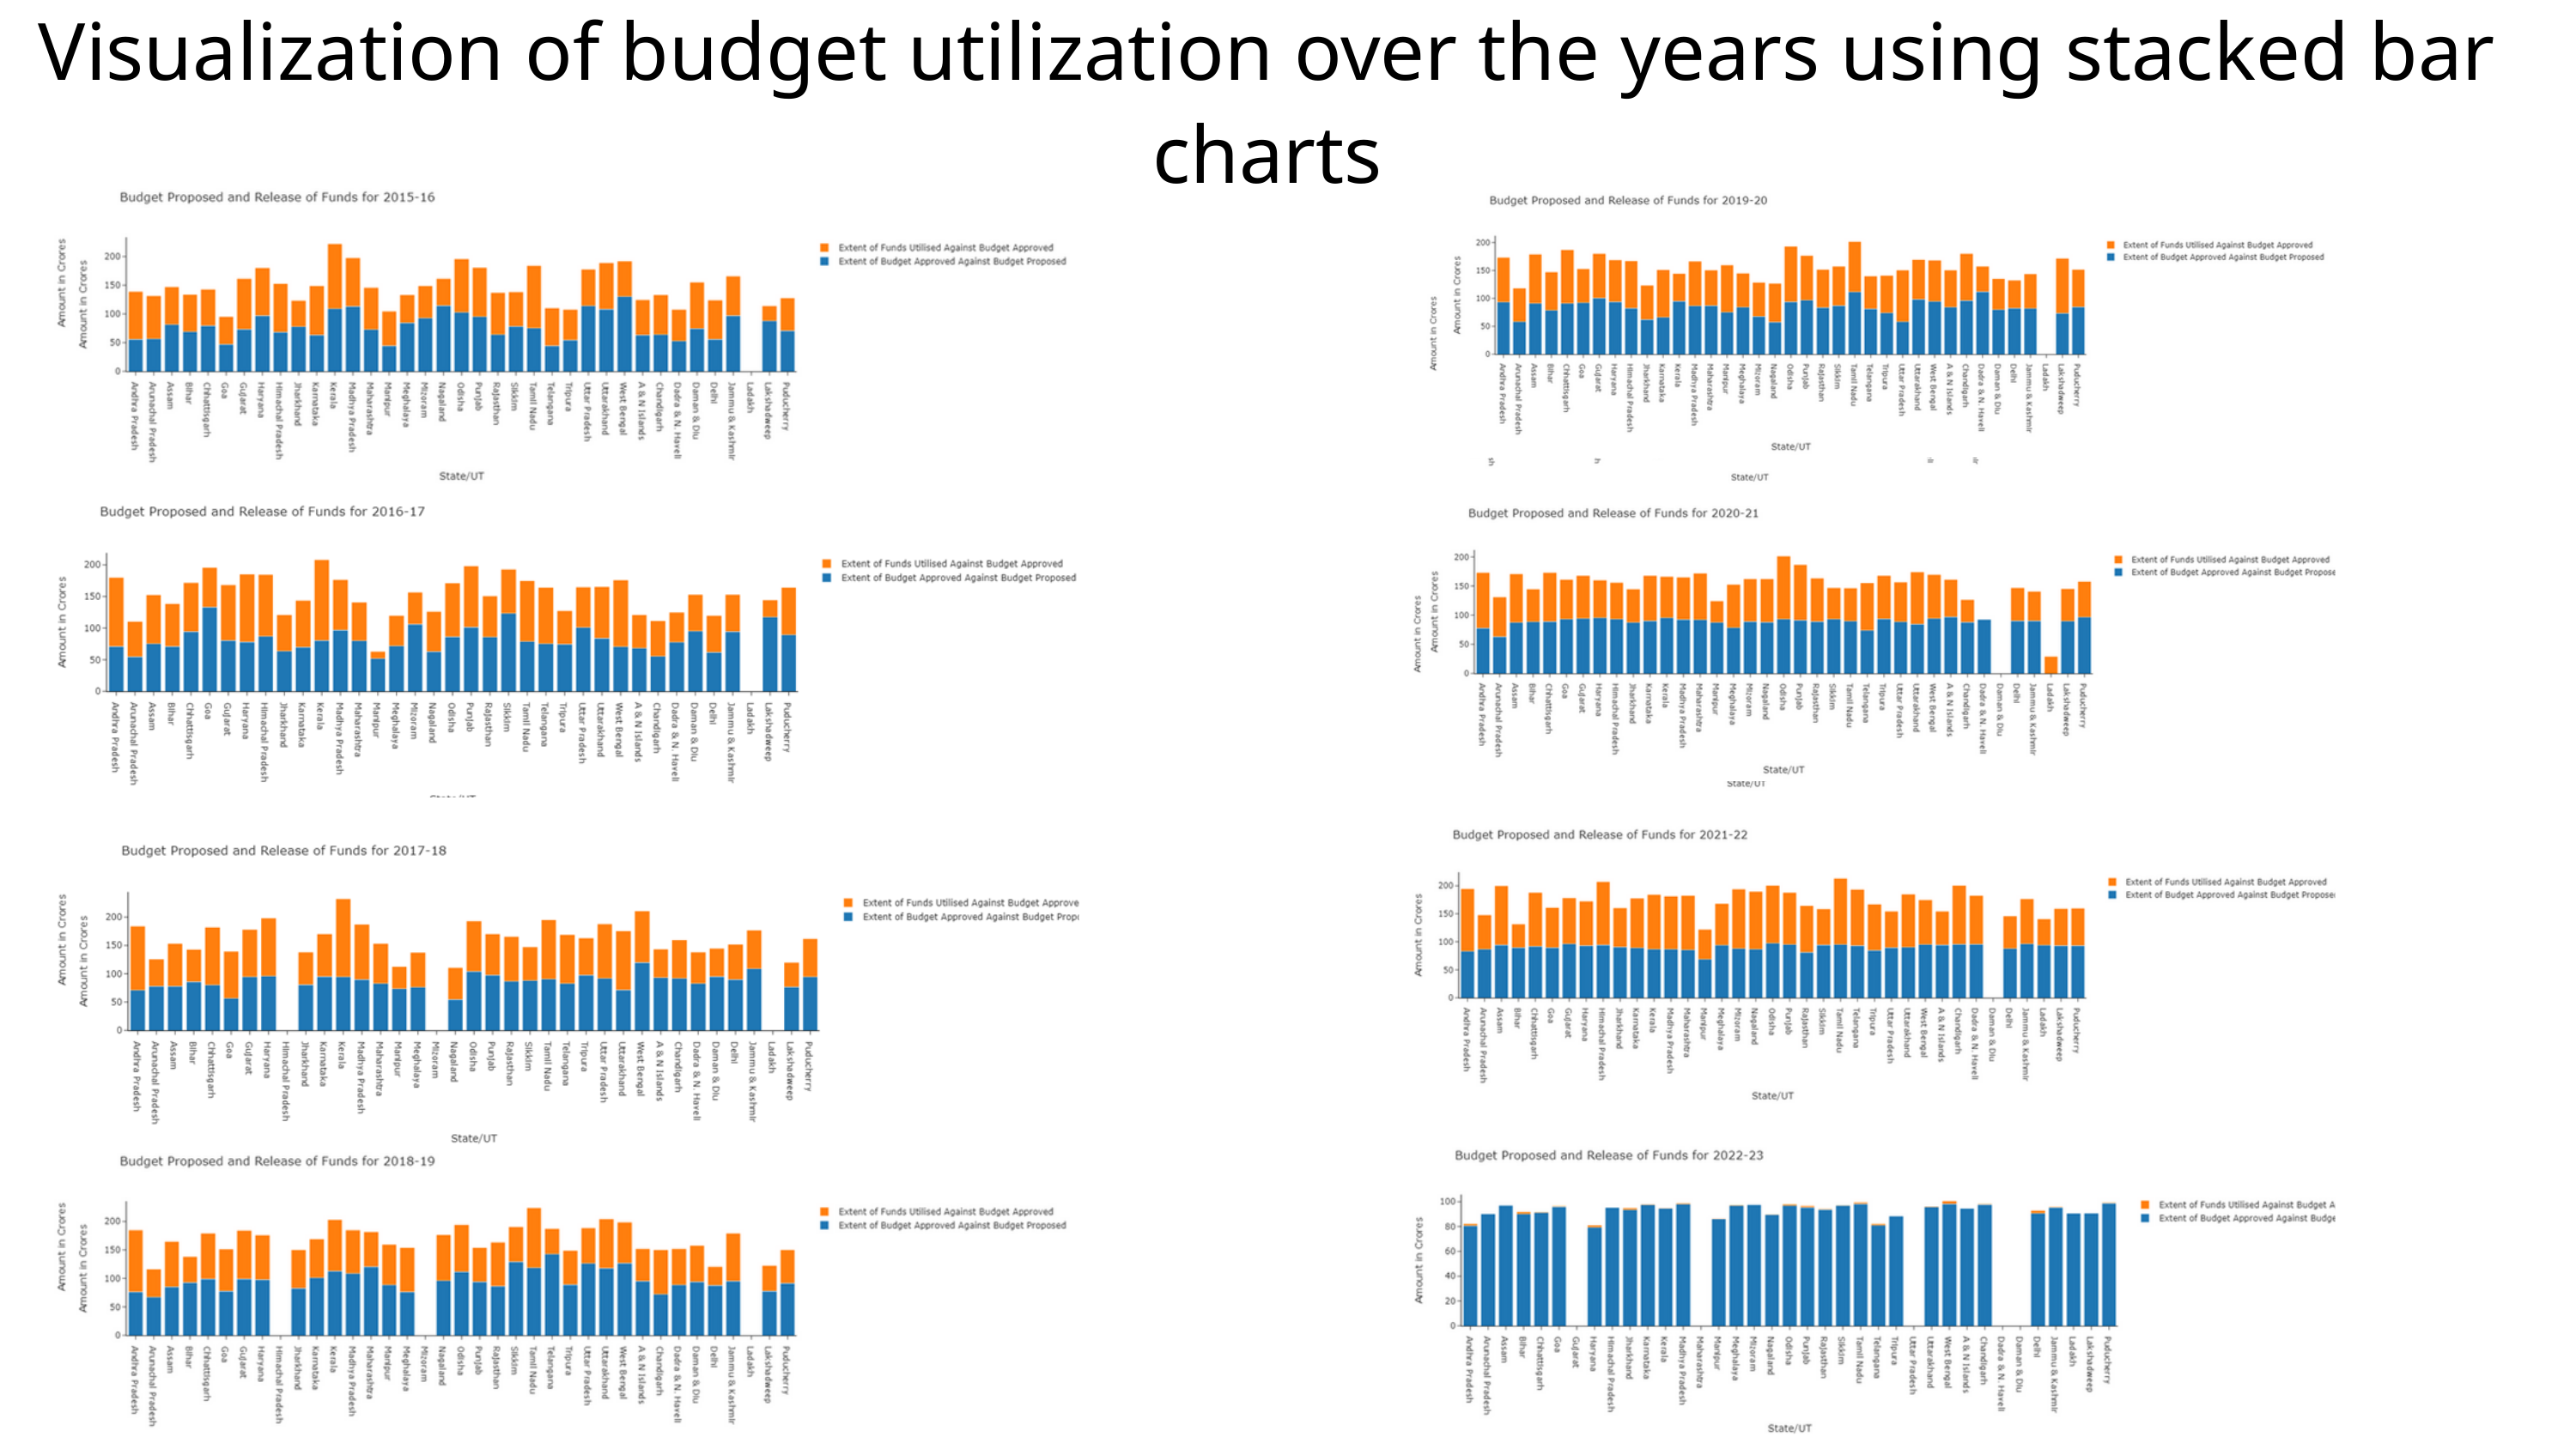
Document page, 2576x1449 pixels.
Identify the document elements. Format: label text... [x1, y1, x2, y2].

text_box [1406, 173, 2336, 1434]
text_box Visualization of budget utilization over the years using stacked bar charts [0, 0, 2536, 199]
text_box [48, 144, 1079, 1431]
